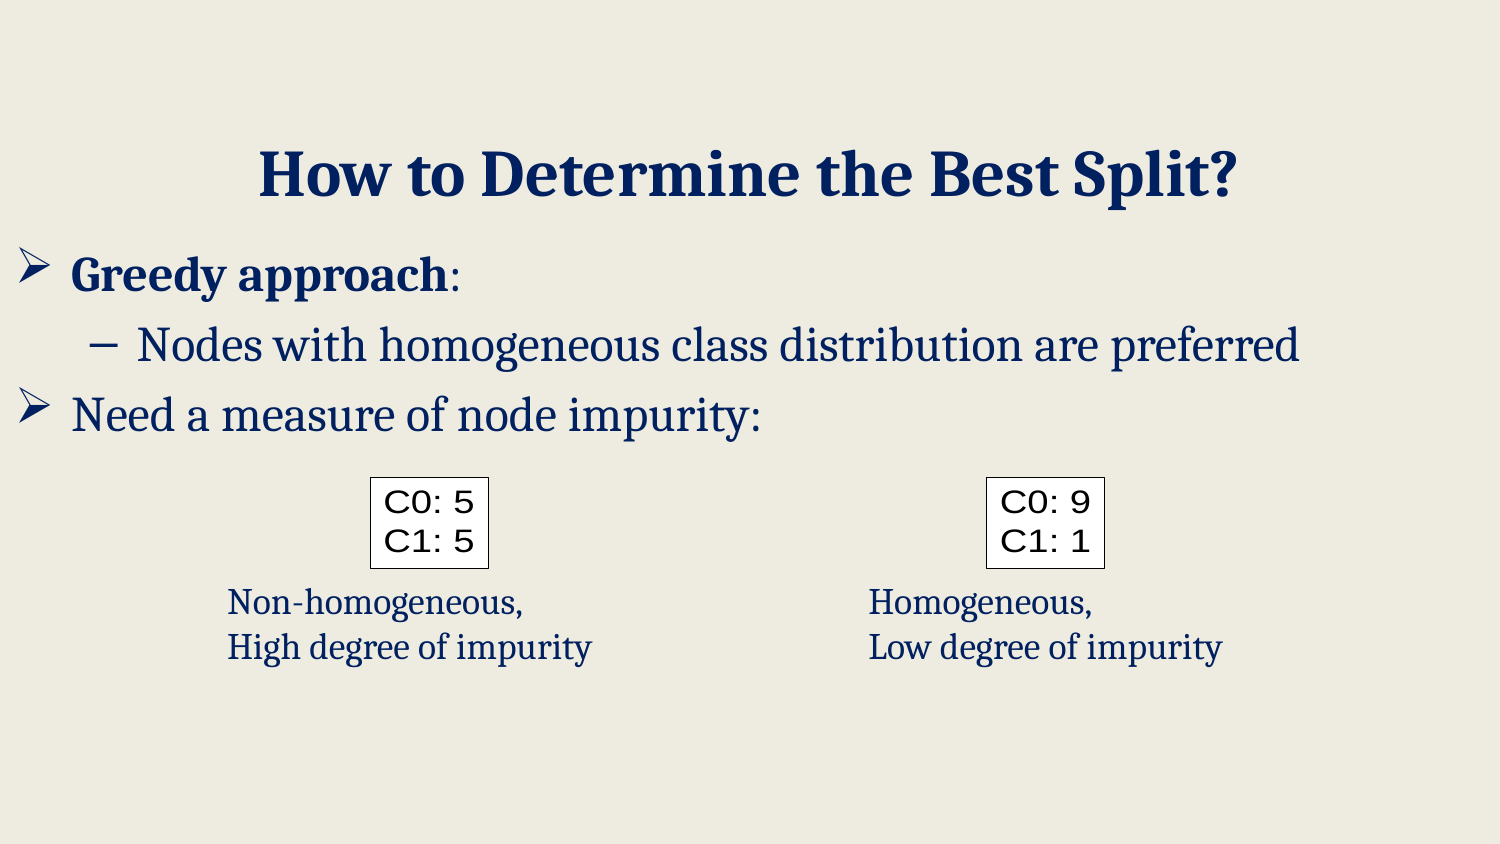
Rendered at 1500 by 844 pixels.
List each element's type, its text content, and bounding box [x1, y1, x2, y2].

title How to Determine the Best Split? [0, 121, 1500, 213]
text_box Homogeneous, Low degree of impurity [853, 569, 1363, 675]
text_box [366, 473, 492, 572]
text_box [982, 473, 1109, 572]
text_box Greedy approach: Nodes with homogeneous class distribution are preferred Need a measure of node impurity: [0, 234, 1500, 619]
text_box Non-homogeneous, High degree of impurity [212, 569, 716, 675]
